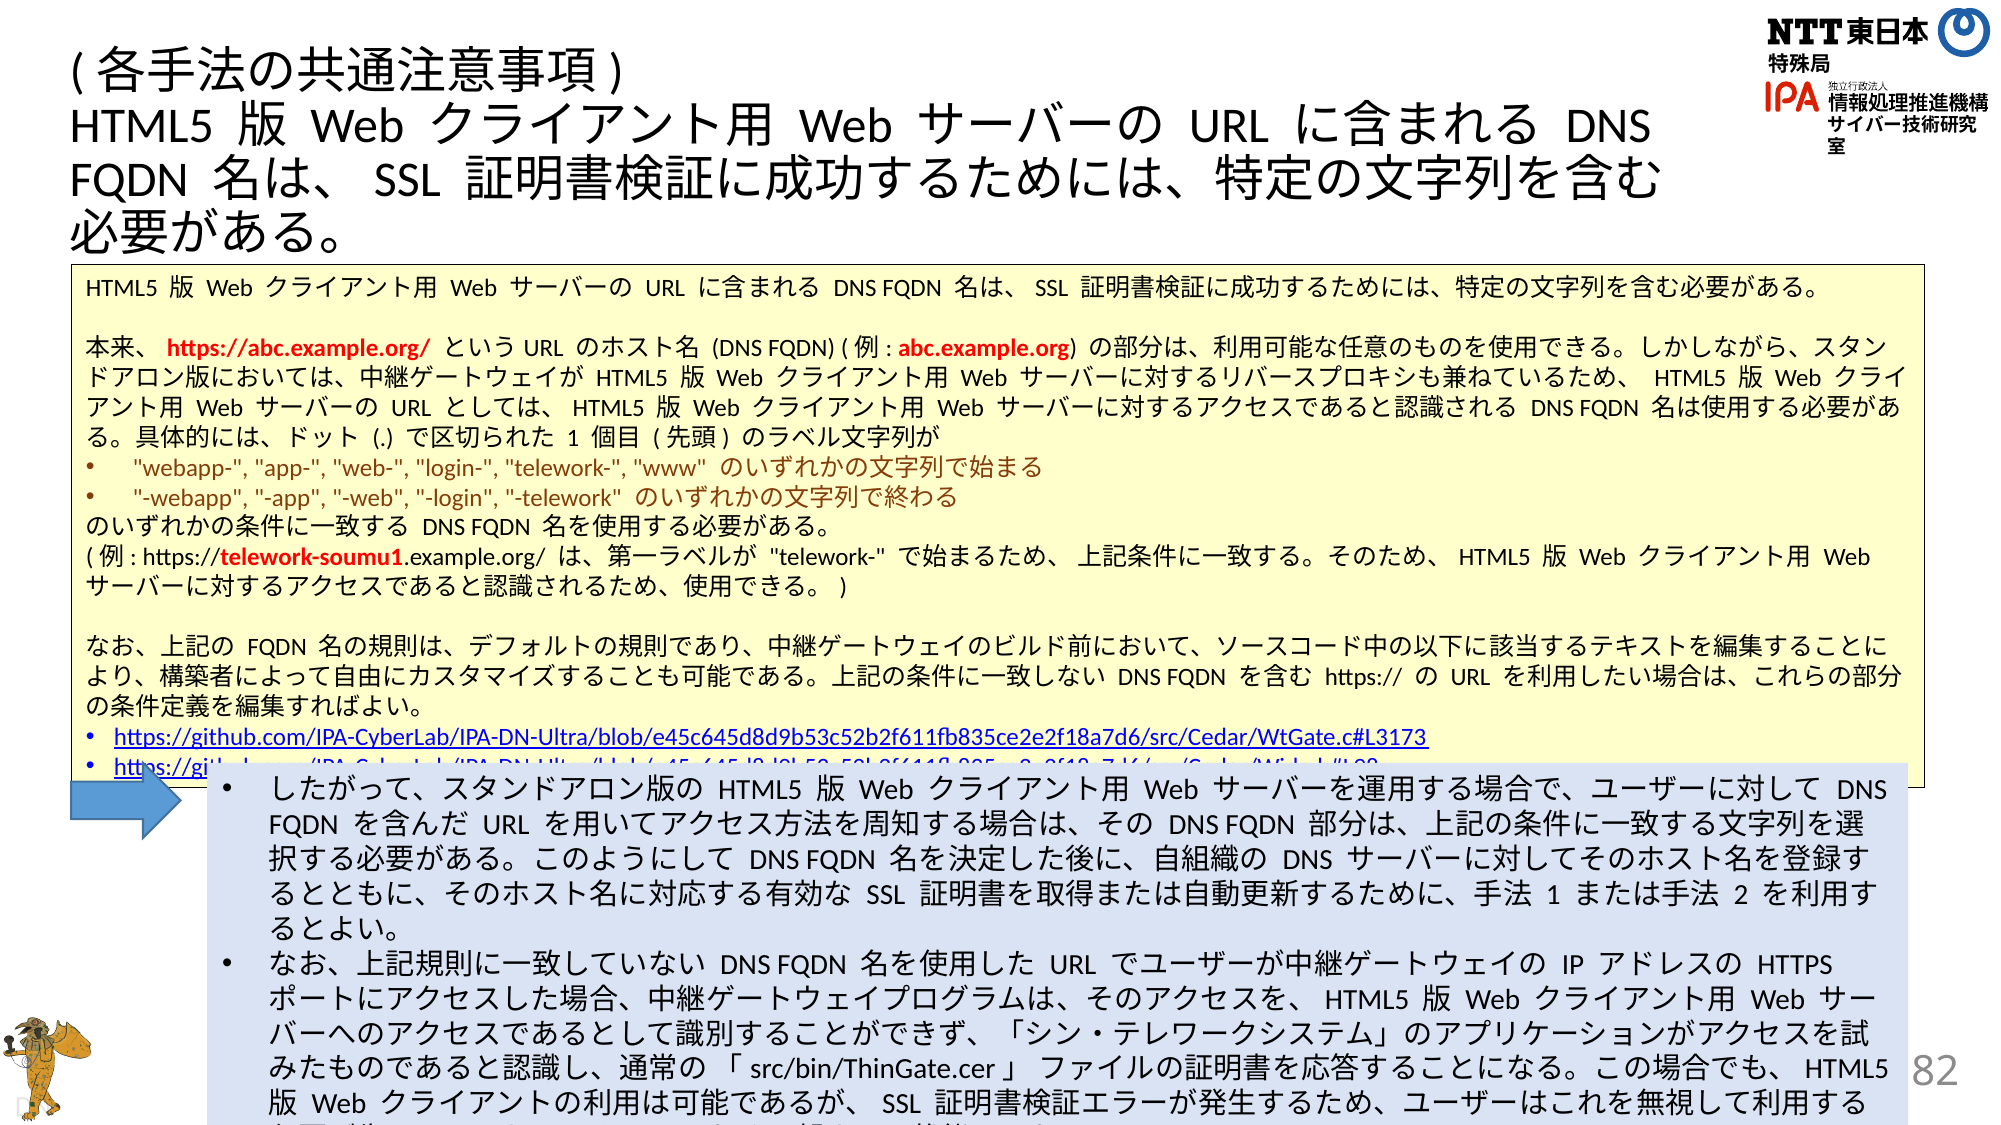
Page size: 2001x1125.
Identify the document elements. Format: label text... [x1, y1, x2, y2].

slide_number 82 [1909, 1042, 1975, 1103]
title (各手法の共通注意事項) HTML5 版 Web クライアント用 Web サーバーの URL に含まれる DNS FQDN 名は、SSL 証明書検証に成功するためには、特定の文字列を含む必要がある。 [54, 97, 1703, 210]
text_box したがって、スタンドアロン版の HTML5 版 Web クライアント用 Web サーバーを運用する場合で、ユーザーに対して DNS FQDN を含んだ URL を用いてアクセス方法を周知する場合は、その DNS FQDN 部分は、上記の条件に一致する文字列を選択する必要がある。このようにして DNS FQDN 名を決定した後に、自組織の DNS サーバーに対してそのホスト名を登録するとともに、そのホスト名に対応する有効な SSL 証明書を取得または自動更新するために、手法 1 または手法 2 を利用するとよい。 なお、上記規則に一致していない DNS FQDN 名を使用した URL でユーザーが中継ゲートウェイの IP アドレスの HTTPS ポートにアクセスした場合、中継ゲートウェイプログラムは、そのアクセスを、HTML5 版 Web クライアント用 Web サーバーへのアクセスであるとして識別することができず、「シン・テレワークシステム」のアプリケーションがアクセスを試みたものであると認識し、通常の 「src/bin/ThinGate.cer」 ファイルの証明書を応答することになる。この場合でも、HTML5 版 Web クライアントの利用は可能であるが、SSL 証明書検証エラーが発生するため、ユーザーはこれを無視して利用する必要が生じる。これはセキュアでなく、望ましい状態ではない。 [207, 762, 1909, 1125]
text_box HTML5 版 Web クライアント用 Web サーバーの URL に含まれる DNS FQDN 名は、SSL 証明書検証に成功するためには、特定の文字列を含む必要がある。 本来、https://abc.example.org/ というURL のホスト名 (DNS FQDN) (例: abc.example.org) の部分は、利用可能な任意のものを使用できる。しかしながら、スタンドアロン版においては、中継ゲートウェイが HTML5 版 Web クライアント用 Web サーバーに対するリバースプロキシも兼ねているため、 HTML5 版 Web クライアント用 Web サーバーの URL としては、HTML5 版 Web クライアント用 Web サーバーに対するアクセスであると認識される DNS FQDN 名は使用する必要がある。具体的には、ドット (.) で区切られた 1 個目 (先頭) のラベル文字列が "webapp-", "app-", "web-", "login-", "telework-", "www" のいずれかの文字列で始まる "-webapp", "-app", "-web", "-login", "-telework" のいずれかの文字列で終わる のいずれかの条件に一致する DNS FQDN 名を使用する必要がある。 (例: https://telework-soumu1.example.org/ は、第一ラベルが "telework-" で始まるため、 上記条件に一致する。そのため、HTML5 版 Web クライアント用 Web サーバーに対するアクセスであると認識されるため、使用できる。) なお、上記の FQDN 名の規則は、デフォルトの規則であり、中継ゲートウェイのビルド前において、ソースコード中の以下に該当するテキストを編集することにより、構築者によって自由にカスタマイズすることも可能である。上記の条件に一致しない DNS FQDN を含む https:// の URL を利用したい場合は、これらの部分の条件定義を編集すればよい。 https://github.com/IPA-CyberLab/IPA-DN-Ultra/blob/e45c645d8d9b53c52b2f611fb835ce2e2f18a7d6/src/Cedar/WtGate.c#L3173 https://github.com/IPA-CyberLab/IPA-DN-Ultra/blob/e45c645d8d9b53c52b2f611fb835ce2e2f18a7d6/src/Cedar/Wide.h#L98 [71, 264, 1925, 788]
text_box [70, 760, 182, 841]
